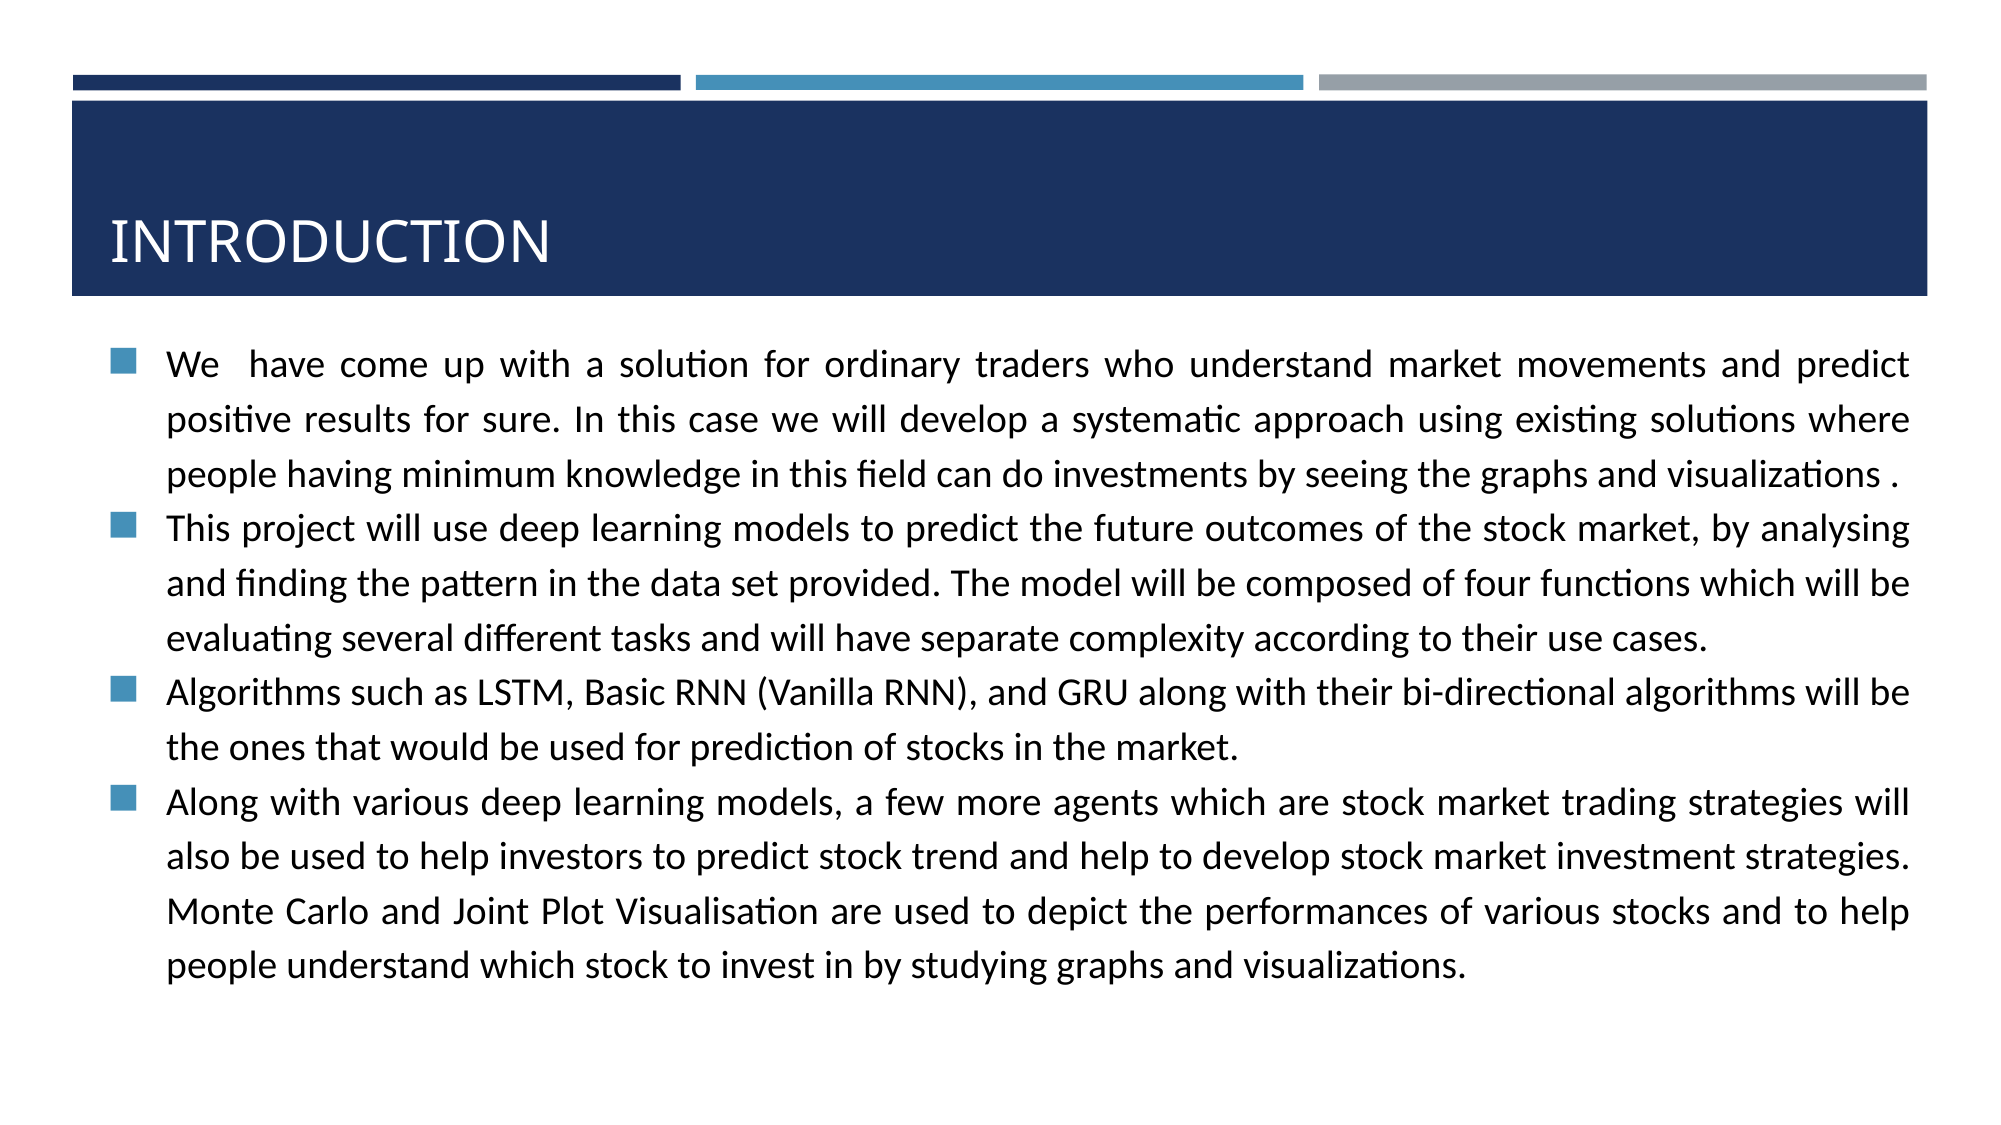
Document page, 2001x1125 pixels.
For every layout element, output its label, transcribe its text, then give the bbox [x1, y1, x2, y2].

list We have come up with a solution for ordinary traders who understand market movements and predict positive results for sure. In this case we will develop a systematic approach using existing solutions where people having minimum knowledge in this field can do investments by seeing the graphs and visualizations . This project will use deep learning models to predict the future outcomes of the stock market, by analysing and finding the pattern in the data set provided. The model will be composed of four functions which will be evaluating several different tasks and will have separate complexity according to their use cases. Algorithms such as LSTM, Basic RNN (Vanilla RNN), and GRU along with their bi-directional algorithms will be the ones that would be used for prediction of stocks in the market. Along with various deep learning models, a few more agents which are stock market trading strategies will also be used to help investors to predict stock trend and help to develop stock market investment strategies. Monte Carlo and Joint Plot Visualisation are used to depict the performances of various stocks and to help people understand which stock to invest in by studying graphs and visualizations. [79, 323, 1929, 1103]
title INTRODUCTION [95, 115, 1905, 282]
